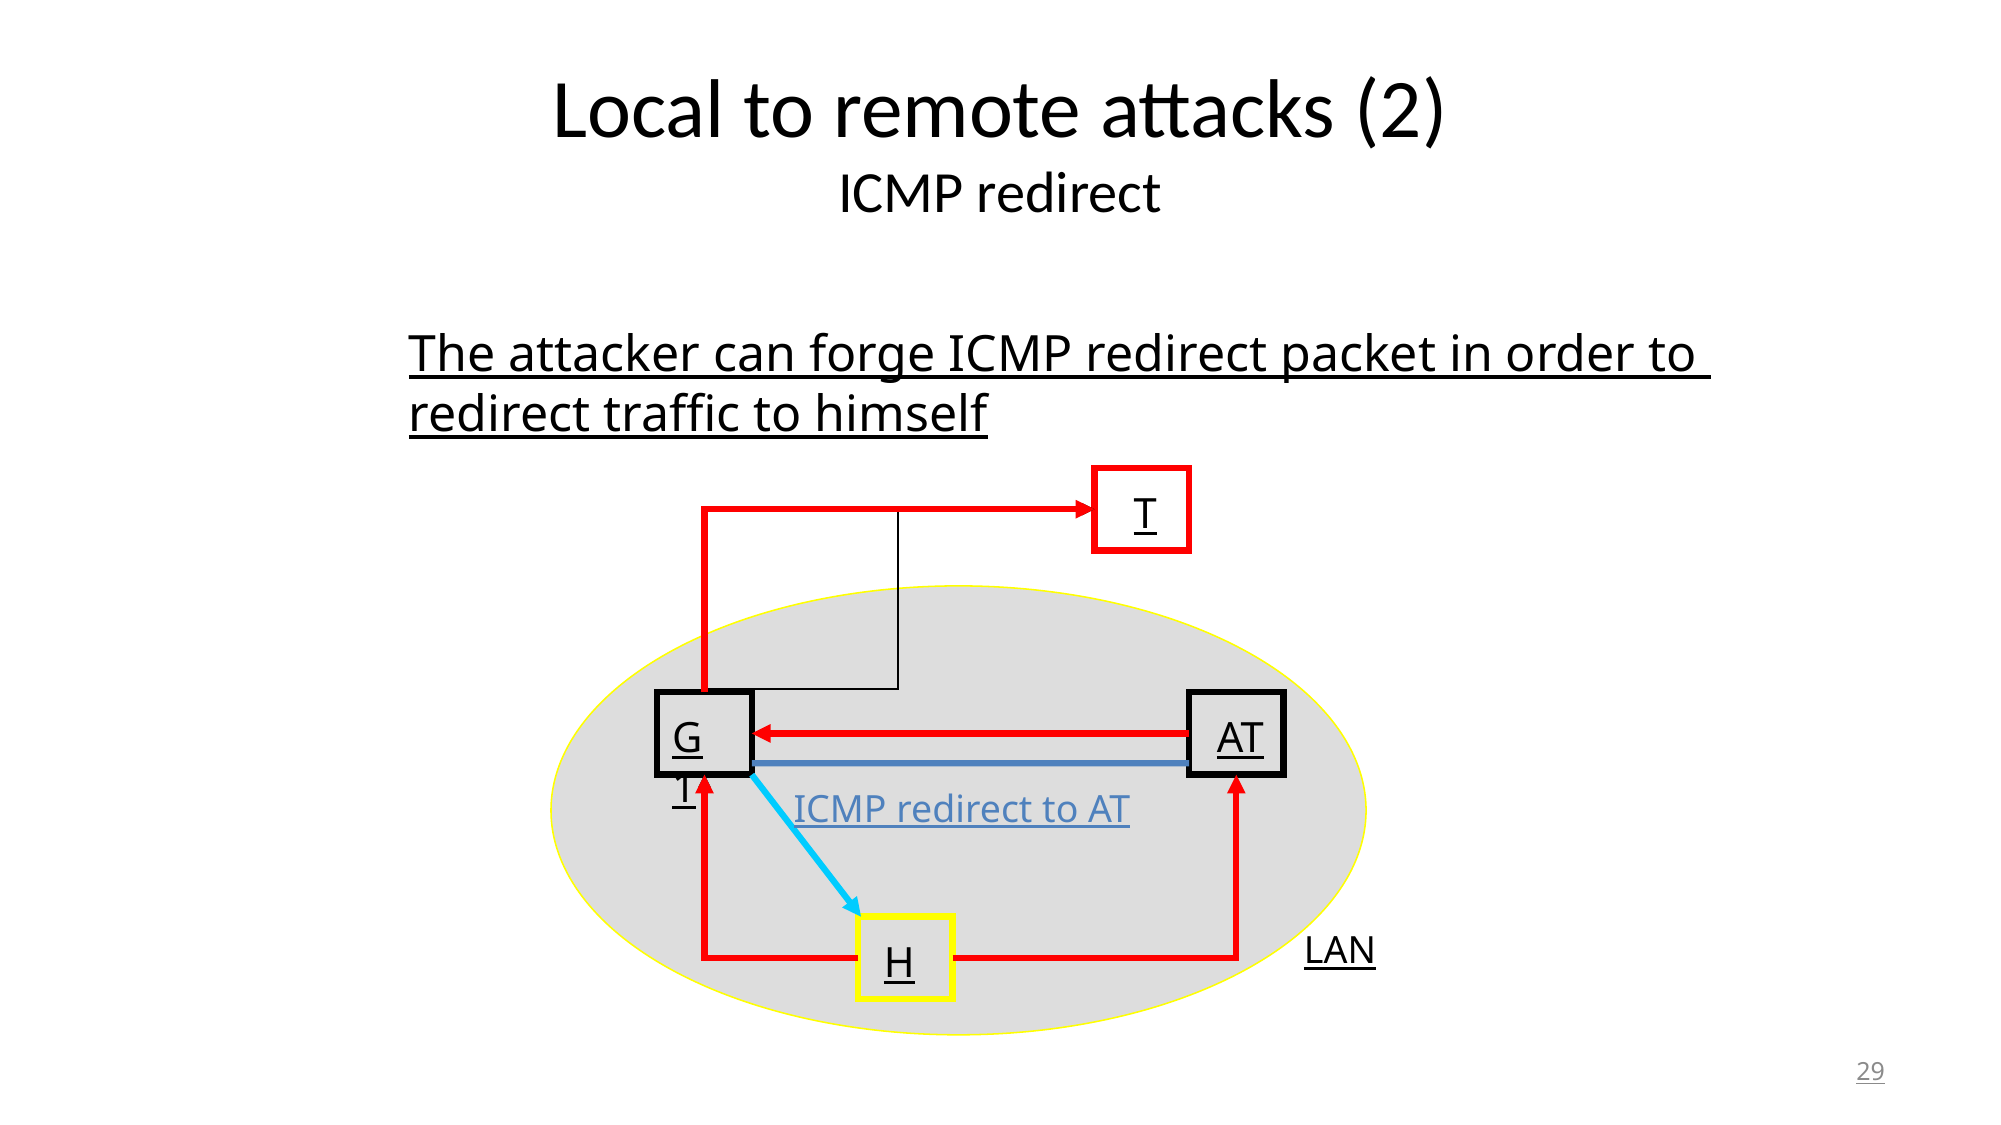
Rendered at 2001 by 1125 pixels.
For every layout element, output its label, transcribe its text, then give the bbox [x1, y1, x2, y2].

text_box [751, 763, 1190, 917]
slide_number 29 [1433, 1042, 1900, 1103]
text_box [858, 924, 953, 1000]
text_box The attacker can forge ICMP redirect packet in order to redirect traffic to himself [393, 314, 1726, 449]
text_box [704, 509, 802, 690]
text_box LAN [1289, 918, 1391, 979]
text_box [704, 777, 856, 959]
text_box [994, 509, 1092, 690]
text_box G1 [657, 703, 740, 819]
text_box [1188, 691, 1284, 775]
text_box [807, 405, 989, 793]
text_box H [868, 928, 930, 994]
text_box [657, 692, 752, 775]
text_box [955, 777, 1237, 959]
text_box [1094, 467, 1190, 551]
text_box T [1118, 479, 1172, 545]
title Local to remote attacks (2) ICMP redirect [99, 45, 1900, 233]
text_box [550, 599, 1367, 1035]
